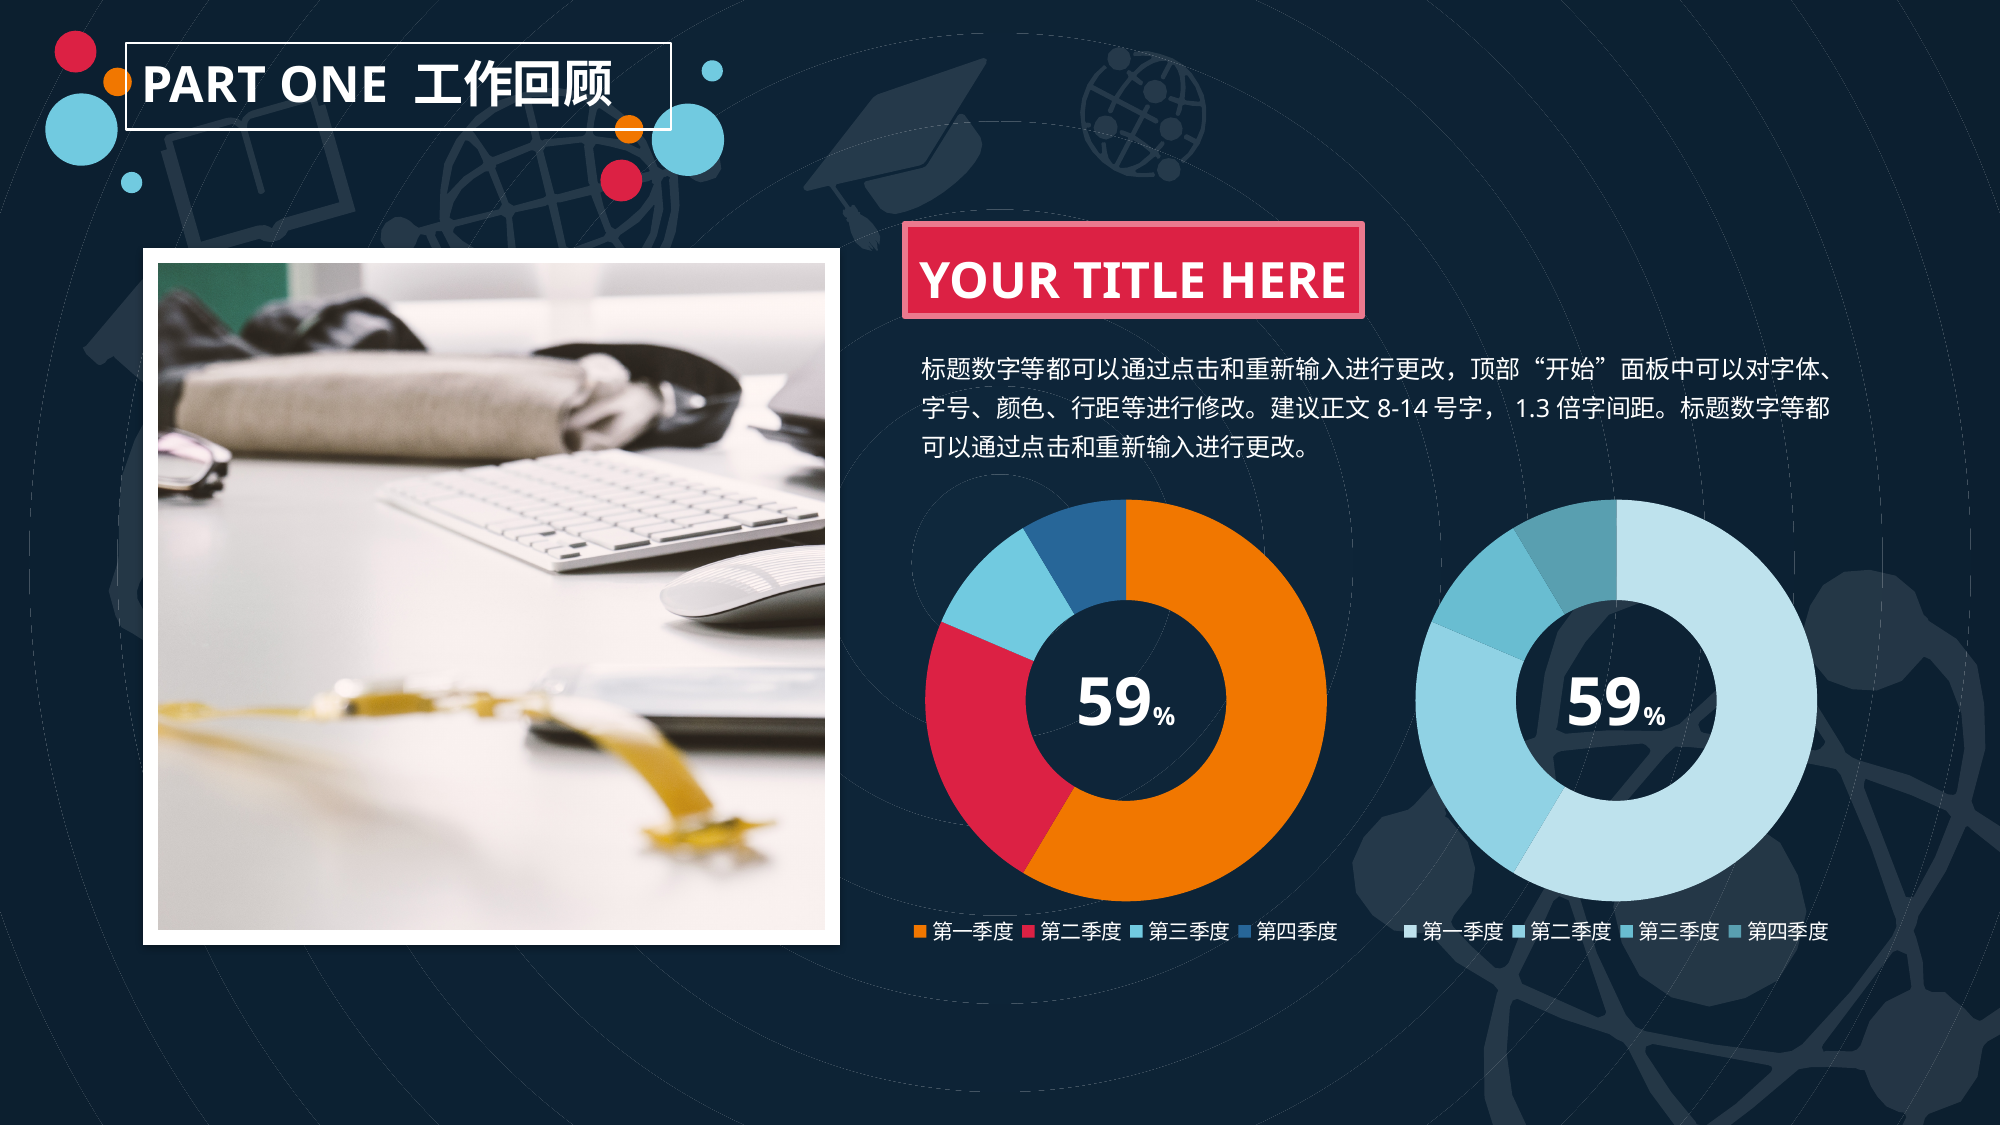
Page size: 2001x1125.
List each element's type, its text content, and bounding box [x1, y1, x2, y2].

list PART ONE 工作回顾 [125, 42, 672, 131]
chart [880, 490, 1862, 962]
picture [157, 262, 825, 931]
text_box 标题数字等都可以通过点击和重新输入进行更改，顶部“开始”面板中可以对字体、字号、颜色、行距等进行修改。建议正文8-14号字，1.3倍字间距。标题数字等都可以通过点击和重新输入进行更改。 [906, 337, 1862, 469]
text_box YOUR TITLE HERE [904, 223, 1362, 317]
